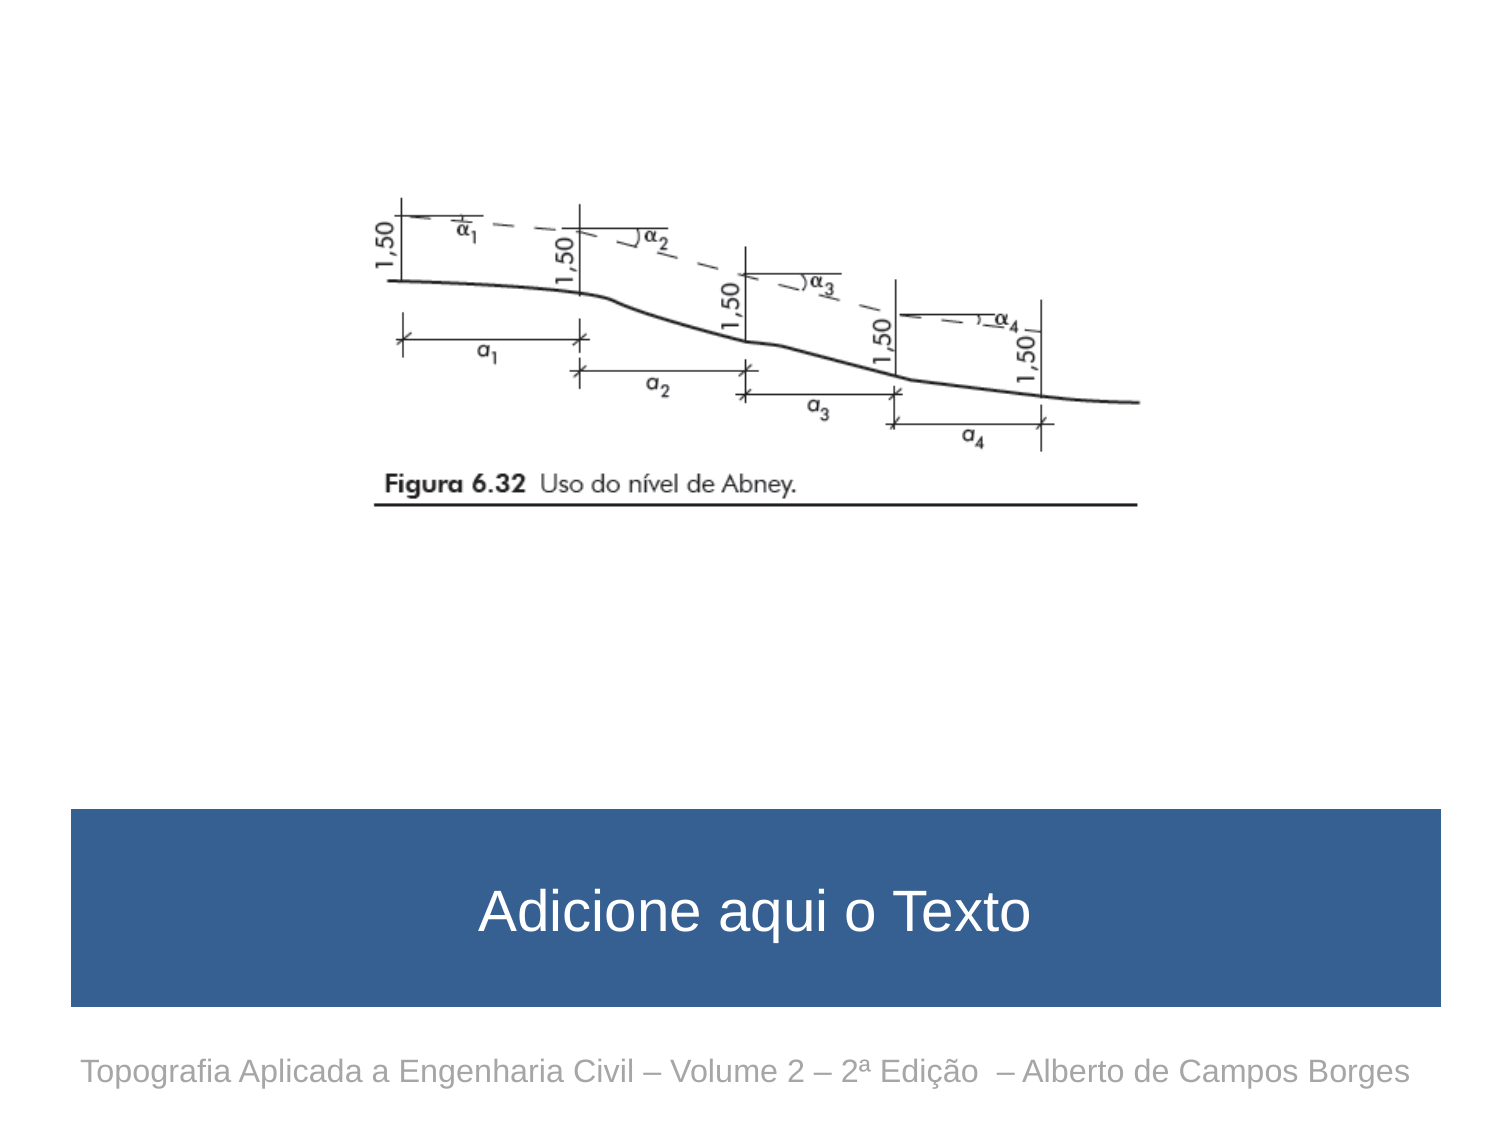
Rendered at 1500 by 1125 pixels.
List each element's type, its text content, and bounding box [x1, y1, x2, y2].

text_box Adicione aqui o Texto [70, 808, 1442, 1008]
footer Topografia Aplicada a Engenharia Civil – Volume 2 – 2ª Edição – Alberto de Campos Borges [0, 1042, 1500, 1103]
picture [353, 184, 1158, 524]
